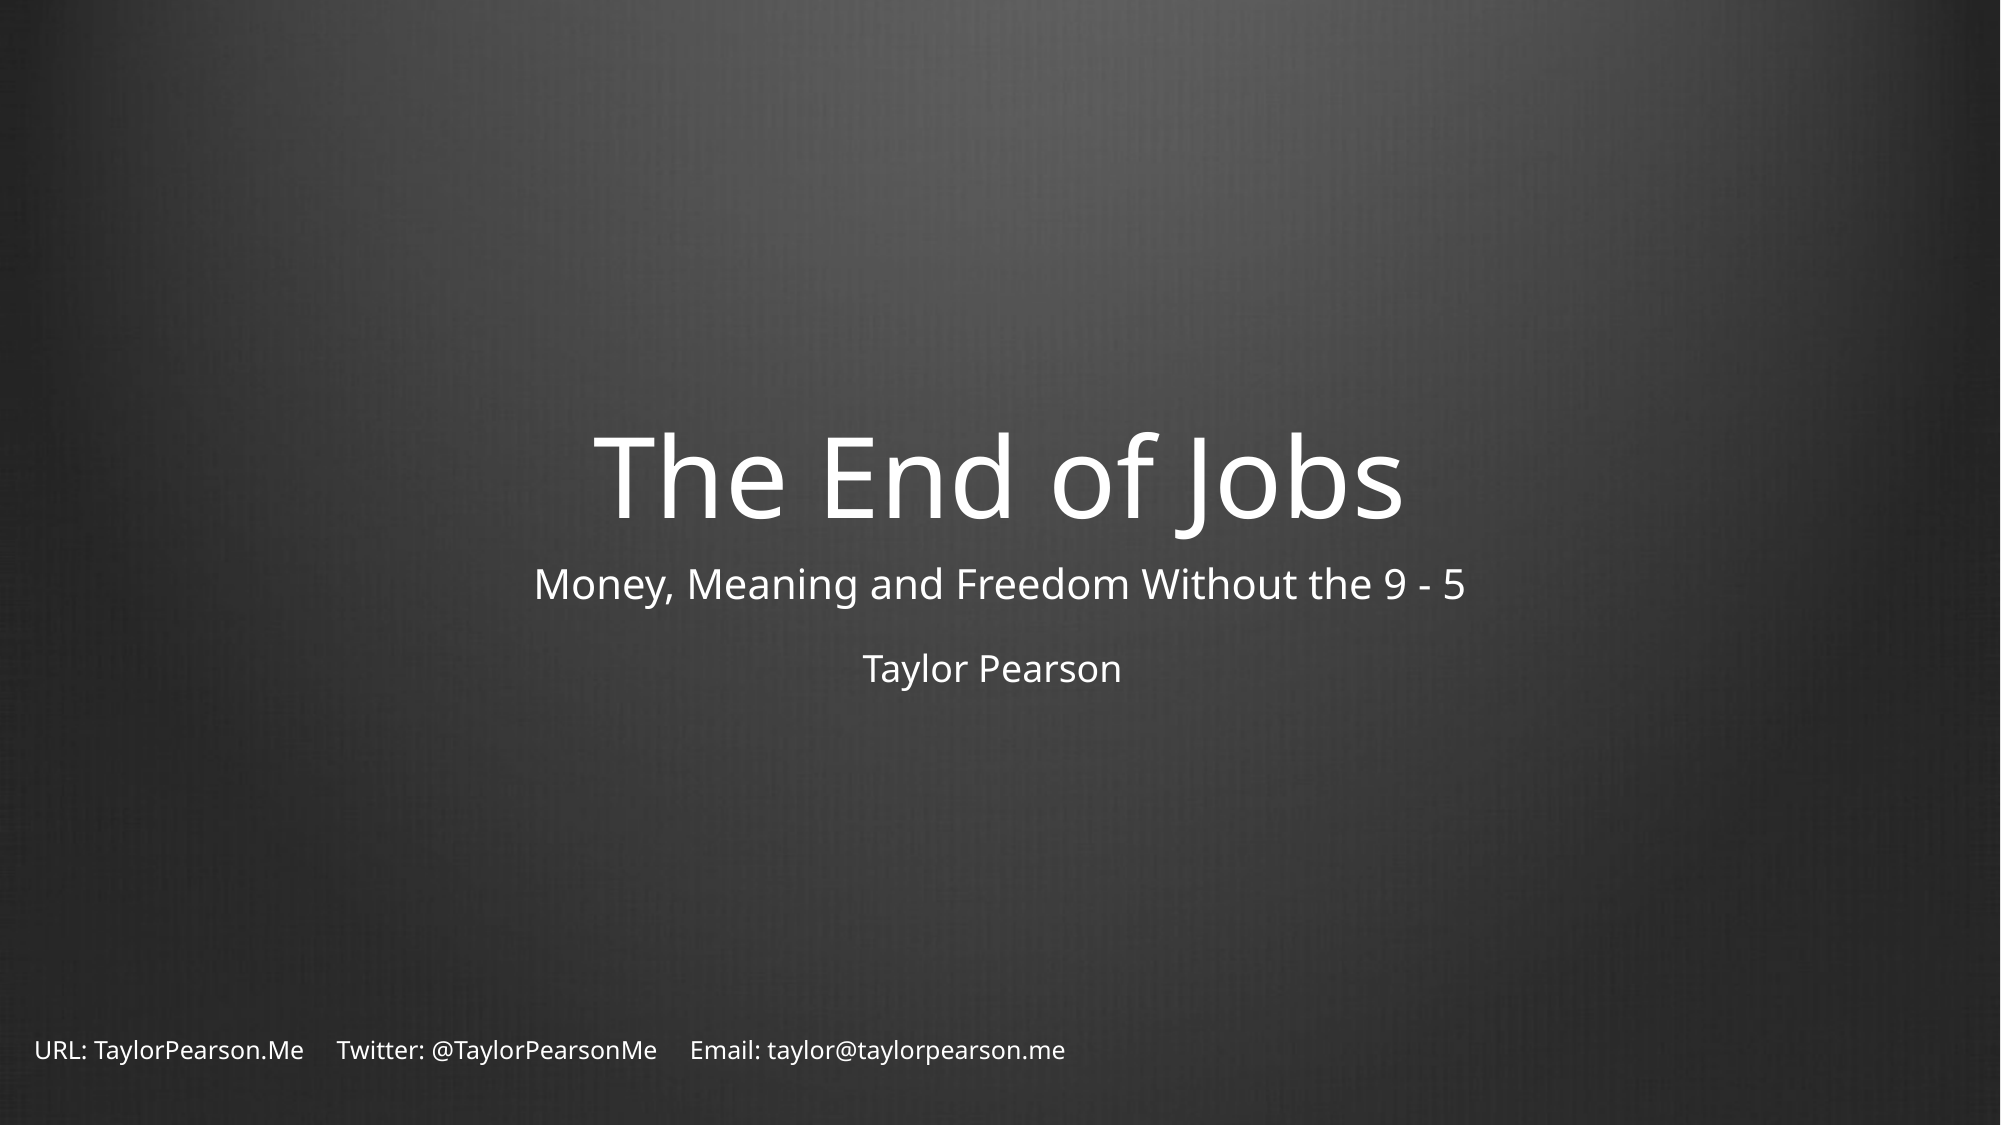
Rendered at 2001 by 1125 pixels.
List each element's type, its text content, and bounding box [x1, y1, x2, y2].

text_box Taylor Pearson [762, 637, 1223, 698]
subtitle Money, Meaning and Freedom Without the 9 - 5 [150, 549, 1850, 694]
footer URL: TaylorPearson.Me Twitter: @TaylorPearsonMe Email: taylor@taylorpearson.me [19, 1019, 1100, 1080]
title The End of Jobs [150, 387, 1850, 549]
